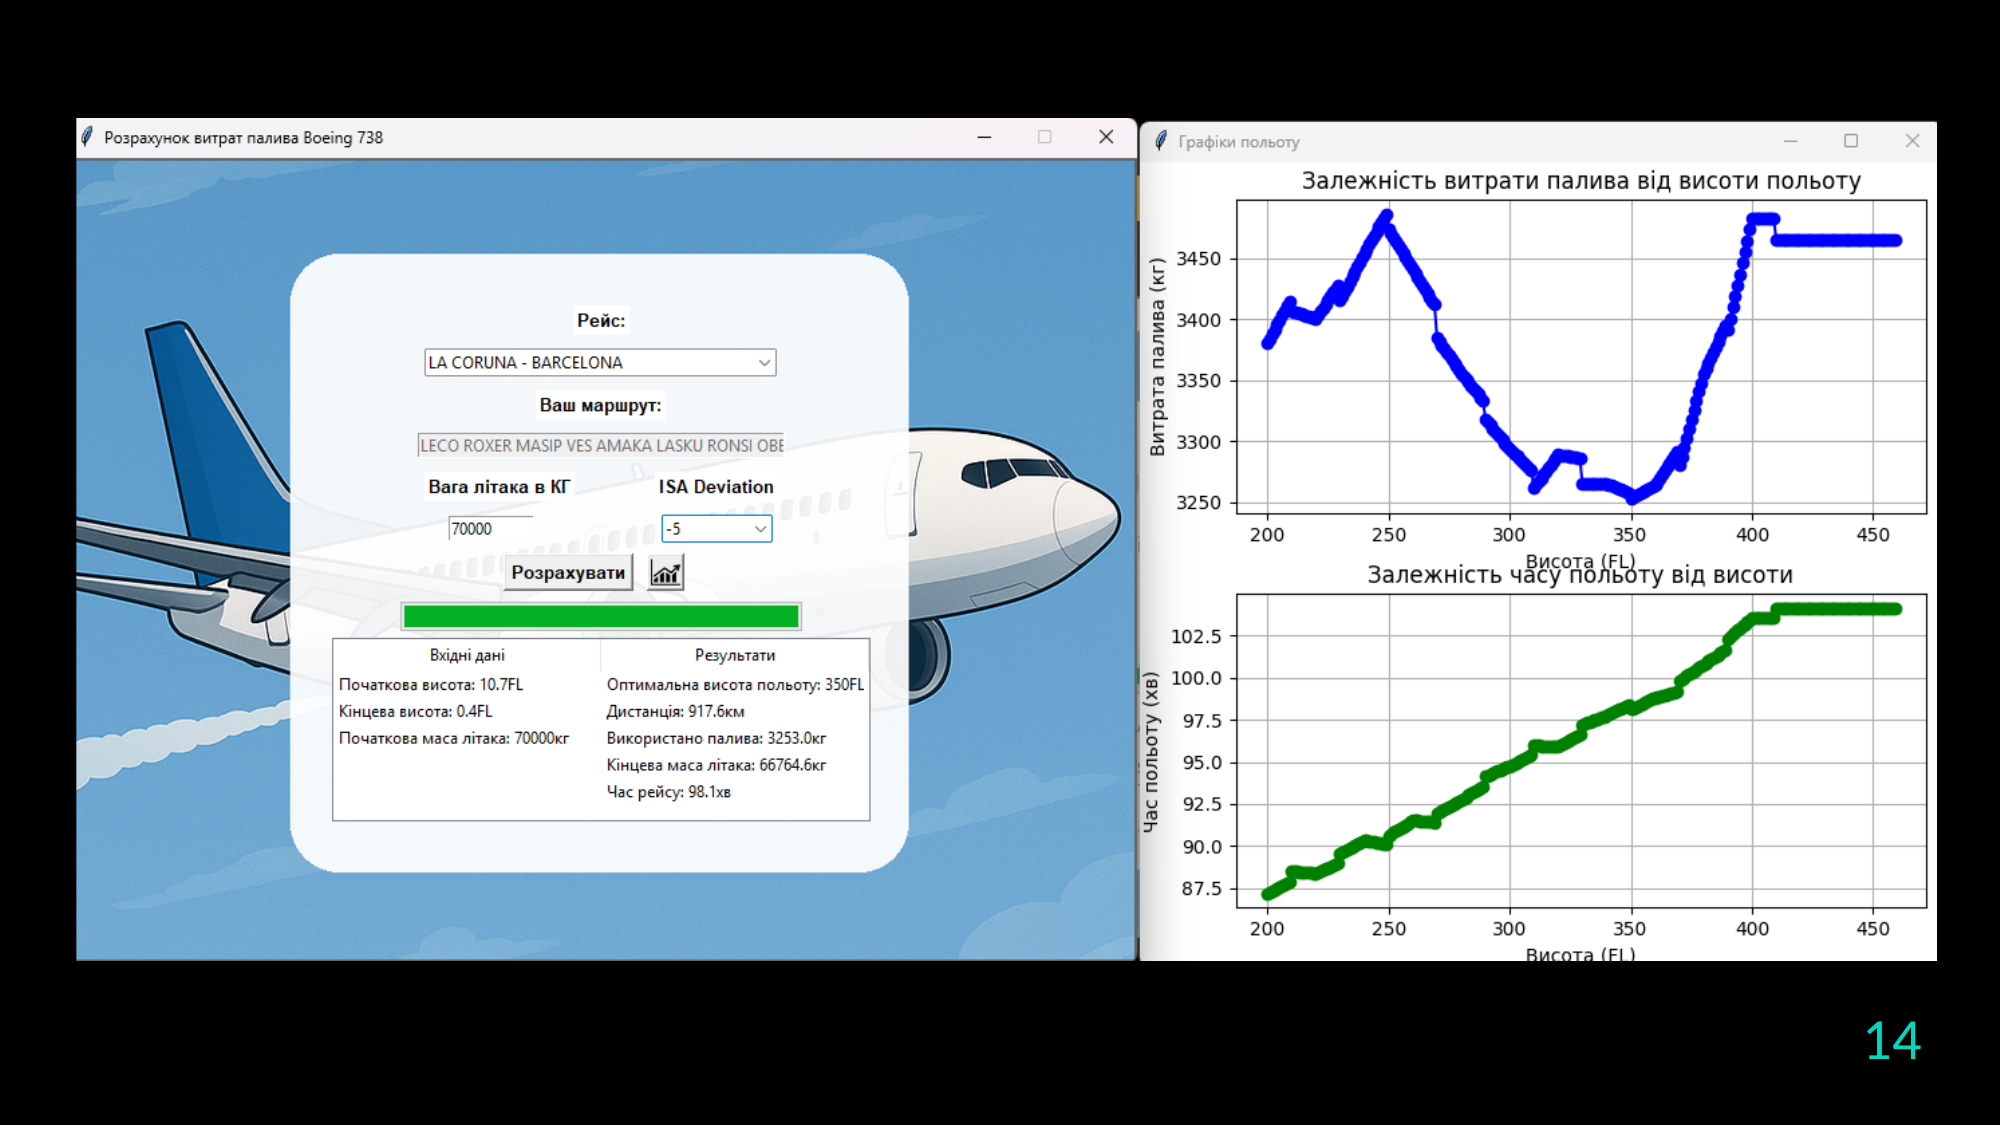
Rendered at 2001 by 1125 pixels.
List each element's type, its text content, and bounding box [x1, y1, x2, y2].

text_box 14 [1486, 1006, 1937, 1067]
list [76, 118, 1937, 961]
